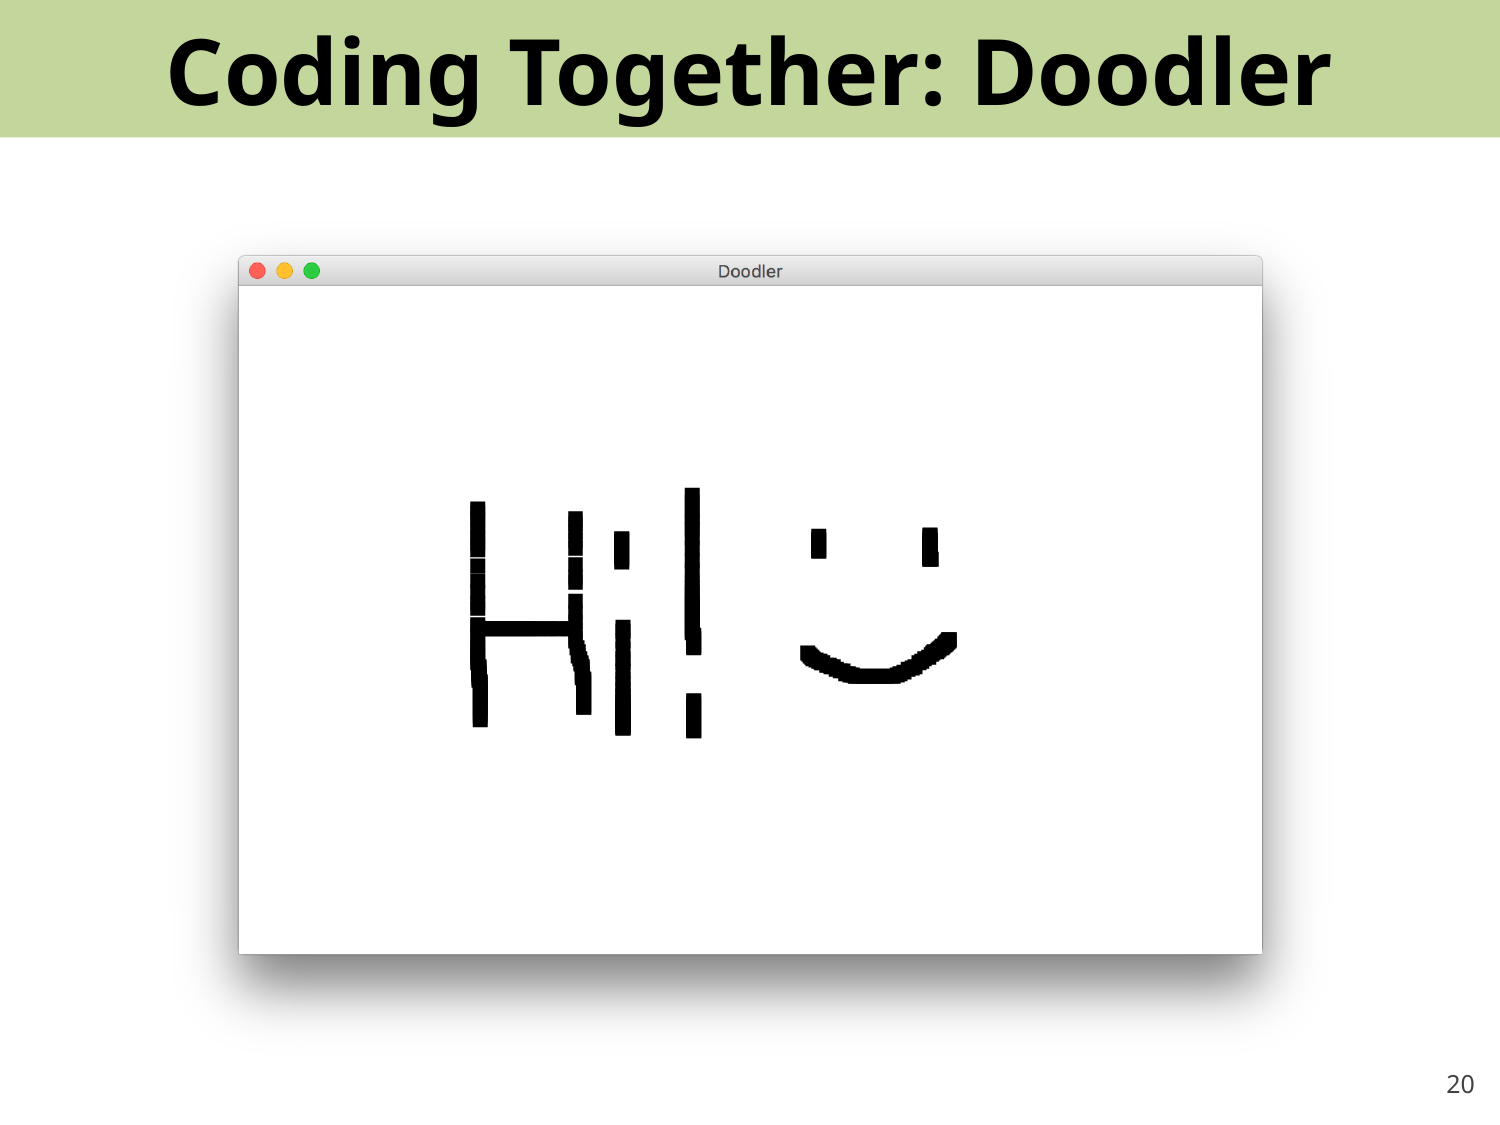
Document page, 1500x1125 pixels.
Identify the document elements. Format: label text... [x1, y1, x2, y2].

title Coding Together: Doodler [75, 0, 1425, 138]
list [161, 212, 1338, 1063]
